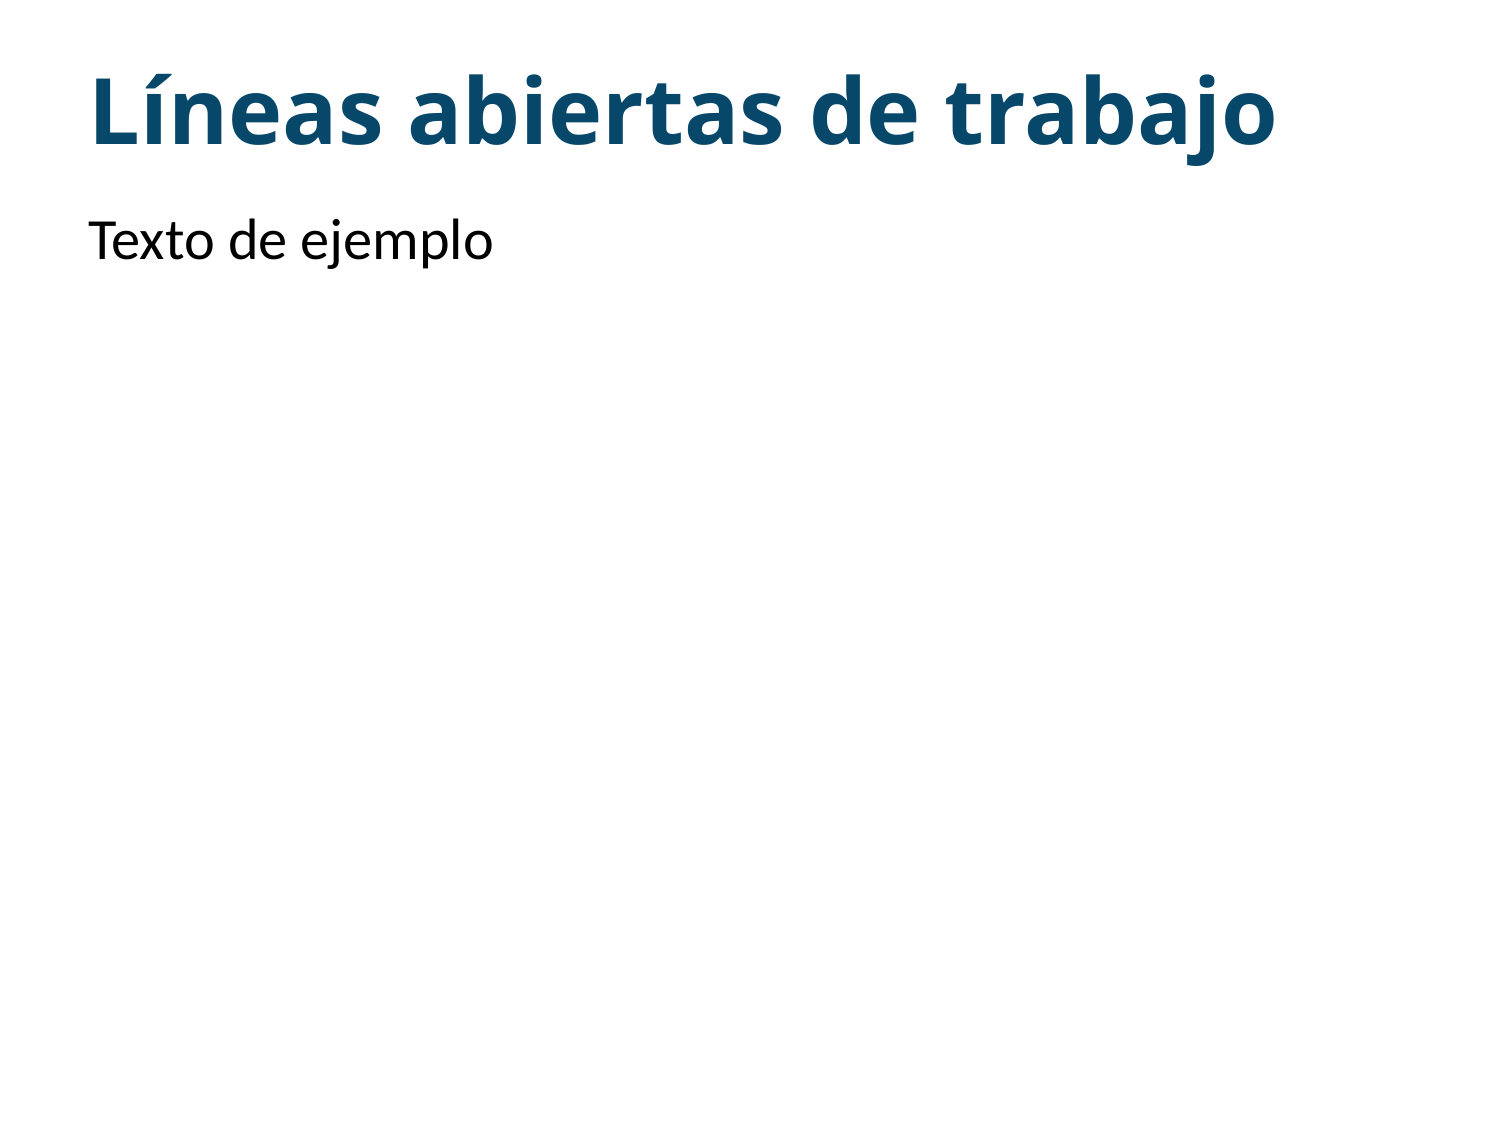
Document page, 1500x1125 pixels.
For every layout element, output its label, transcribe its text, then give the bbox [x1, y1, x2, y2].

text_box Líneas abiertas de trabajo [0, 0, 1310, 202]
list Texto de ejemplo [0, 201, 1500, 1014]
